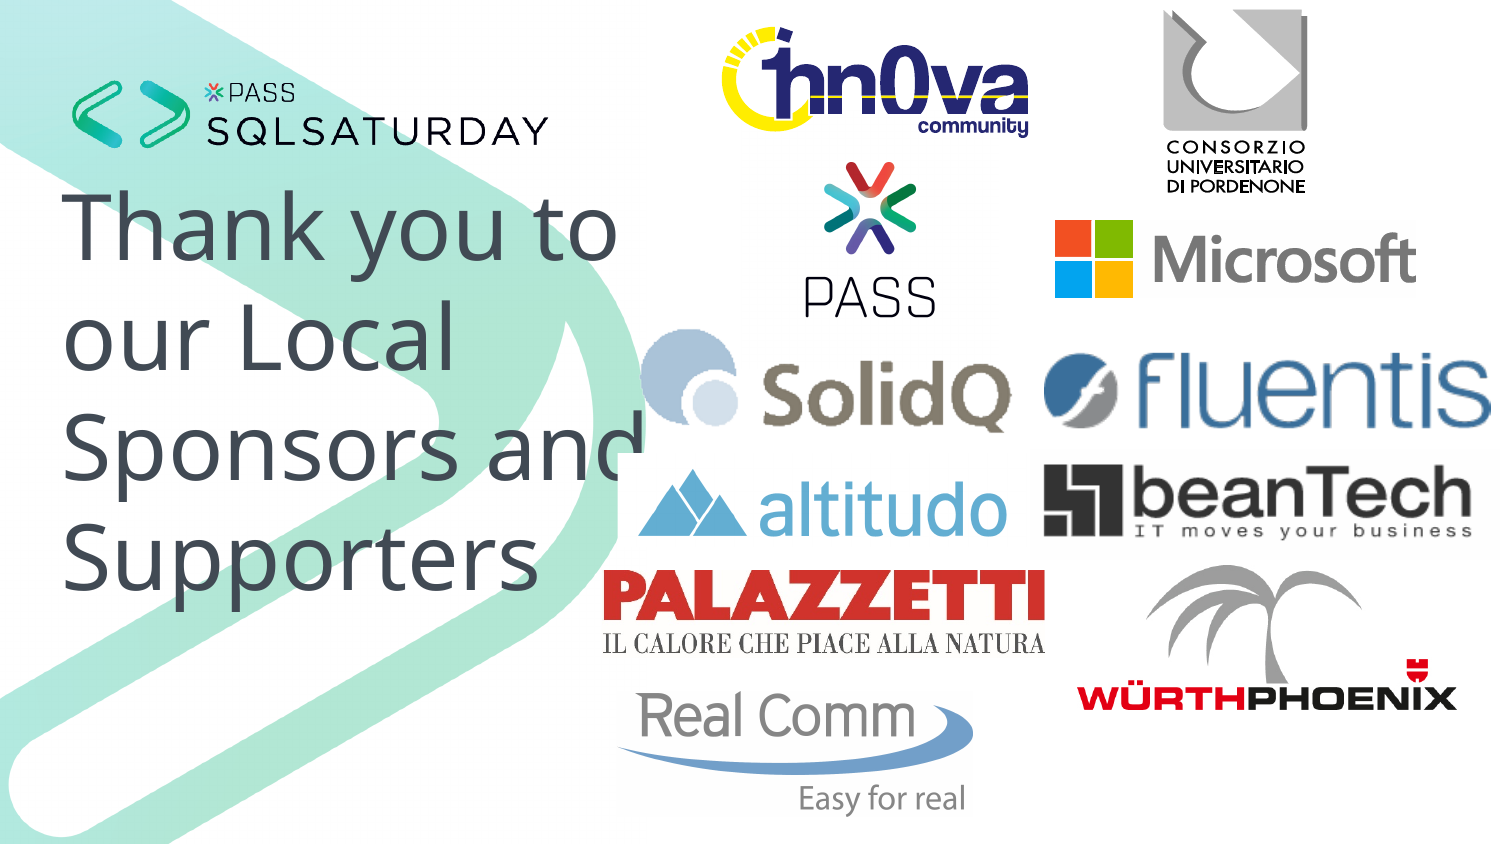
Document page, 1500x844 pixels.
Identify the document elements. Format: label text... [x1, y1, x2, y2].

picture [635, 8, 1048, 438]
picture [1163, 9, 1308, 194]
list Thank you to our Local Sponsors and Supporters [61, 168, 676, 660]
picture [602, 570, 1045, 659]
picture [1077, 565, 1458, 711]
picture [0, 0, 974, 844]
picture [1044, 344, 1491, 438]
picture [617, 452, 1028, 547]
picture [1054, 220, 1417, 298]
picture [1030, 448, 1500, 560]
